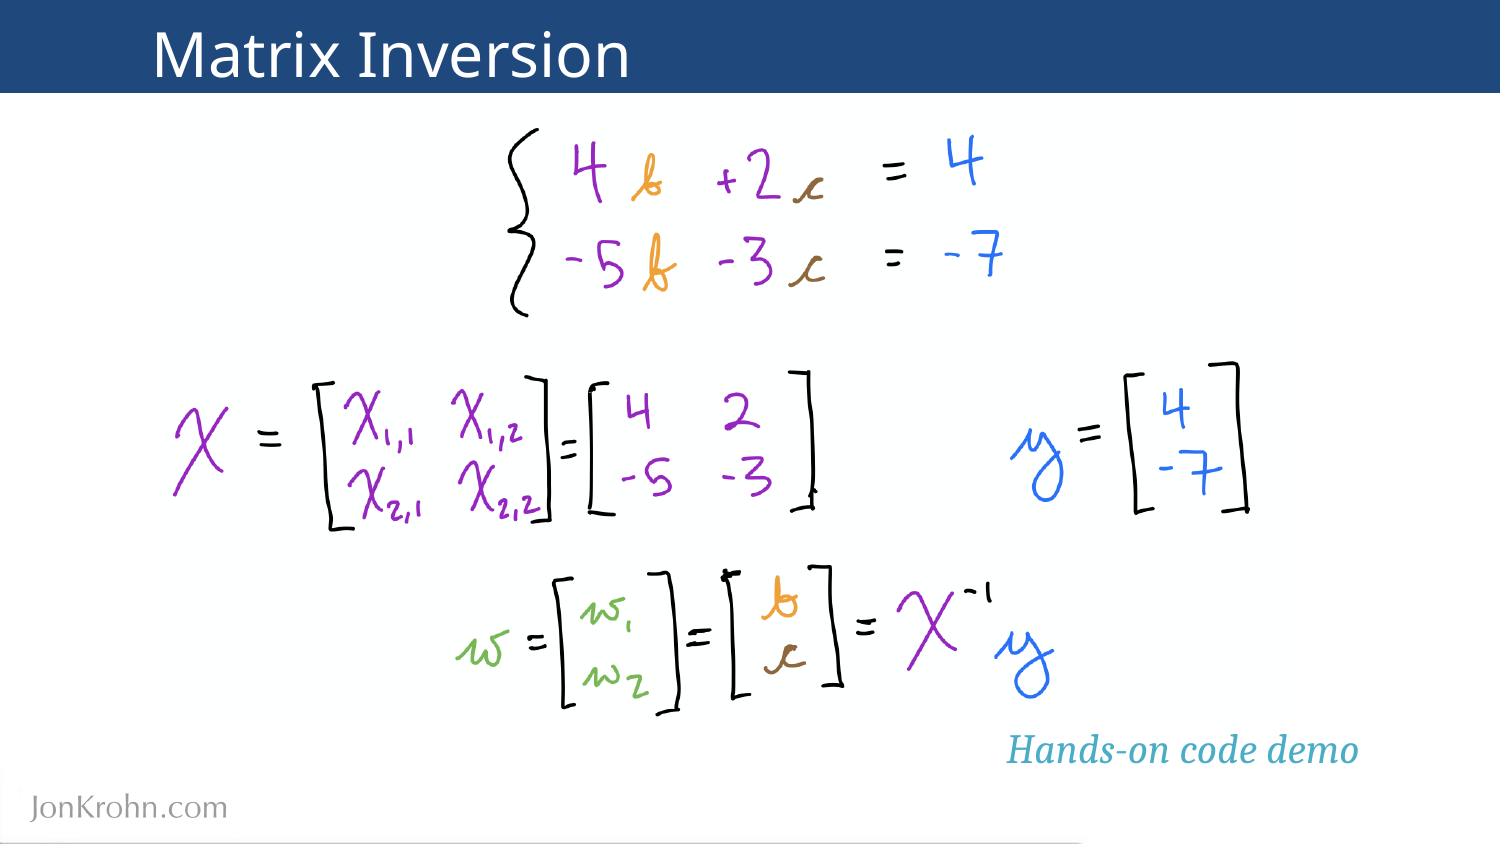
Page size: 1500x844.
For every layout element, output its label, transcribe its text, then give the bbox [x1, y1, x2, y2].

picture [0, 93, 1500, 844]
list Hands-on code demo [138, 233, 1375, 816]
title Matrix Inversion [136, 0, 1375, 92]
